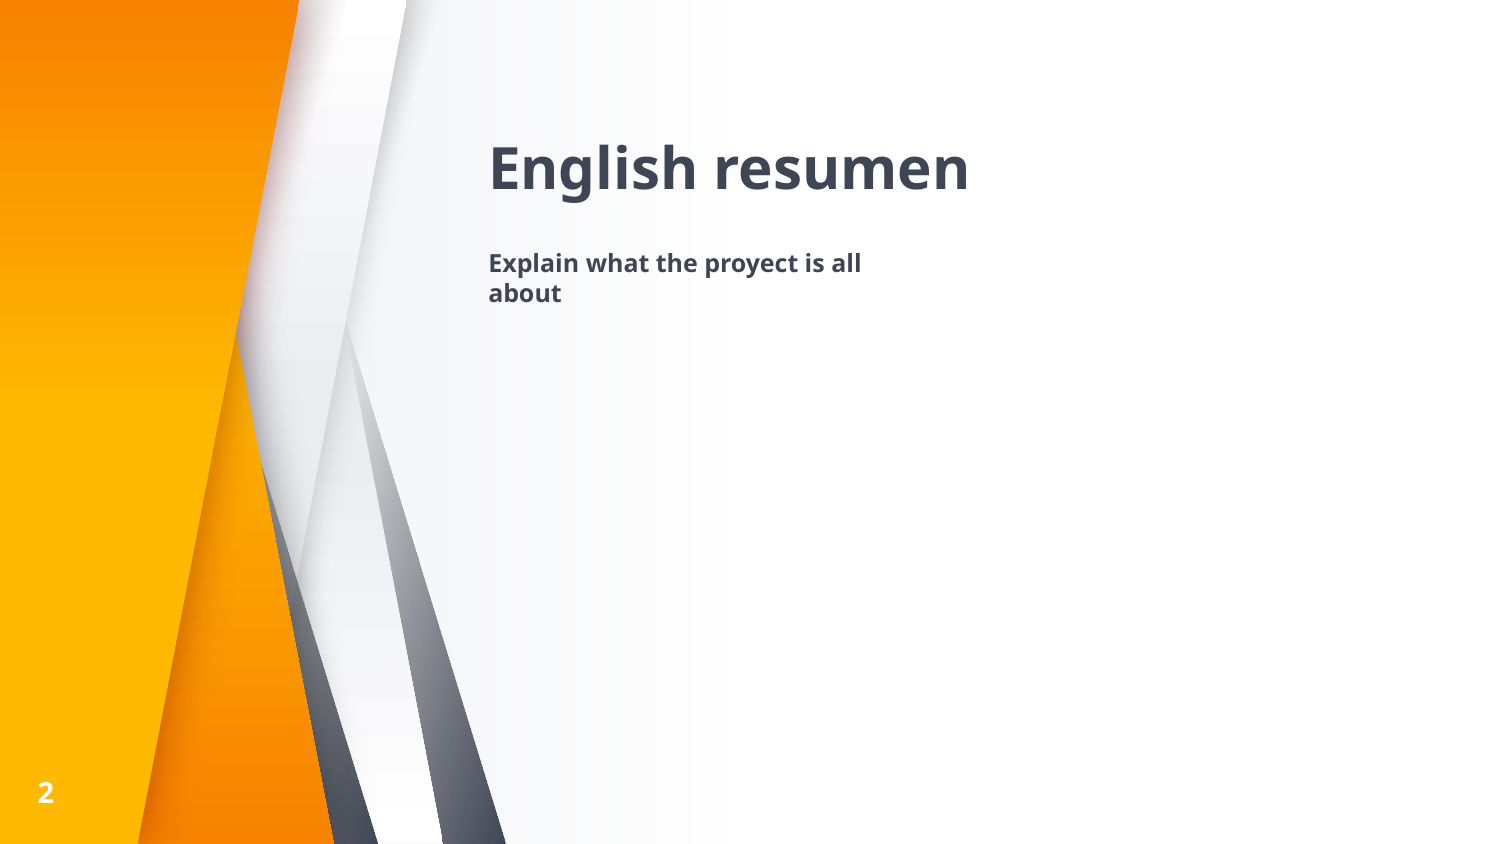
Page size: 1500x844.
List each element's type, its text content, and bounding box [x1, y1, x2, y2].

text_box English resumen [488, 137, 1385, 202]
text_box <número> [37, 774, 98, 816]
text_box Explain what the proyect is all about [488, 247, 907, 728]
